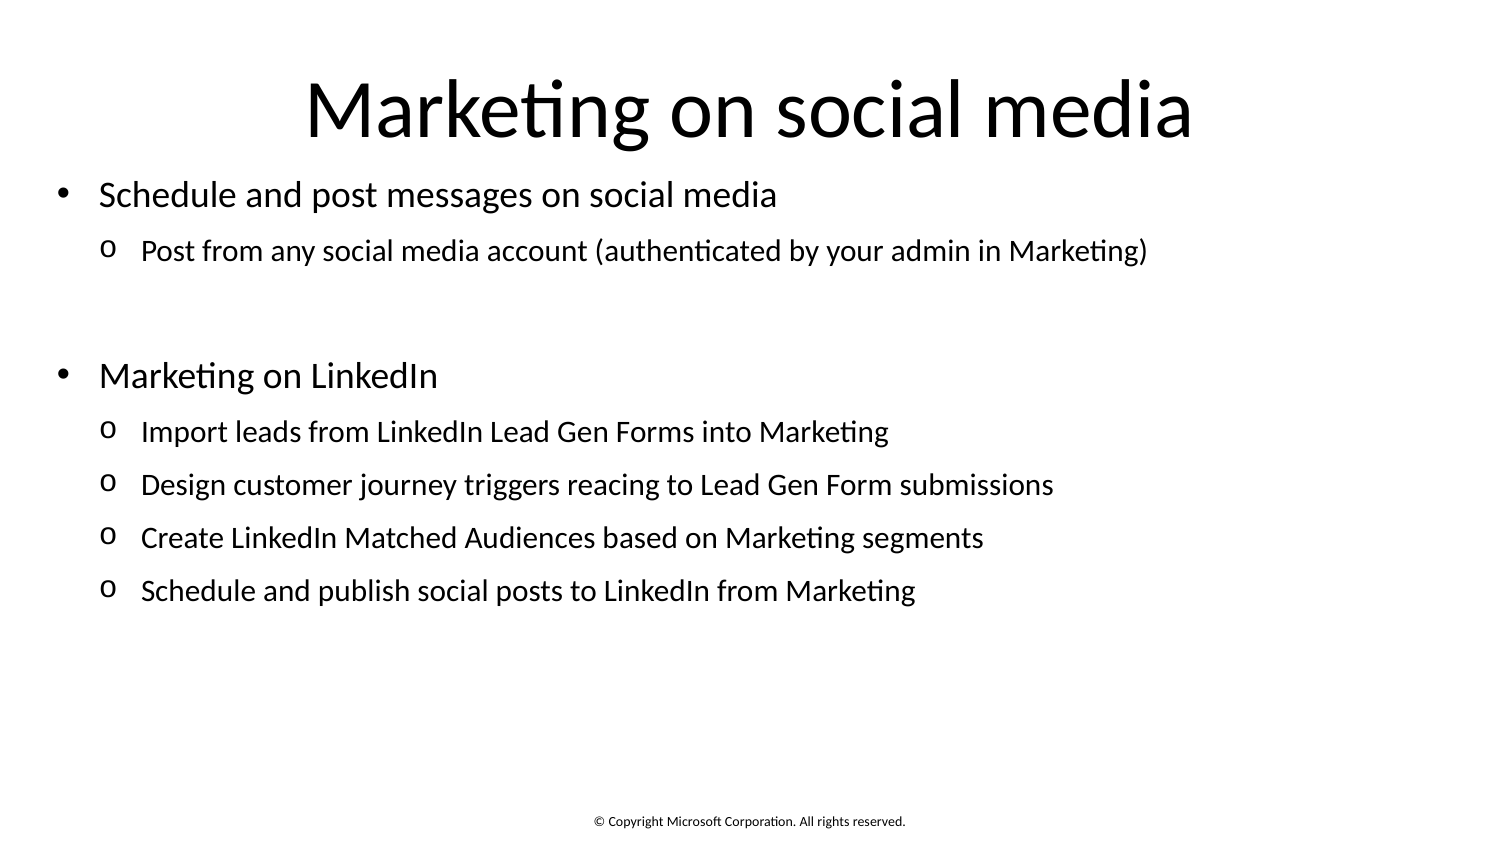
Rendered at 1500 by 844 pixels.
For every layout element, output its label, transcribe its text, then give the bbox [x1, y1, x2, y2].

text_box Schedule and post messages on social media Post from any social media account (authenticated by your admin in Marketing) Marketing on LinkedIn Import leads from LinkedIn Lead Gen Forms into Marketing Design customer journey triggers reacing to Lead Gen Form submissions Create LinkedIn Matched Audiences based on Marketing segments Schedule and publish social posts to LinkedIn from Marketing [56, 170, 1397, 609]
title Marketing on social media [75, 33, 1425, 175]
